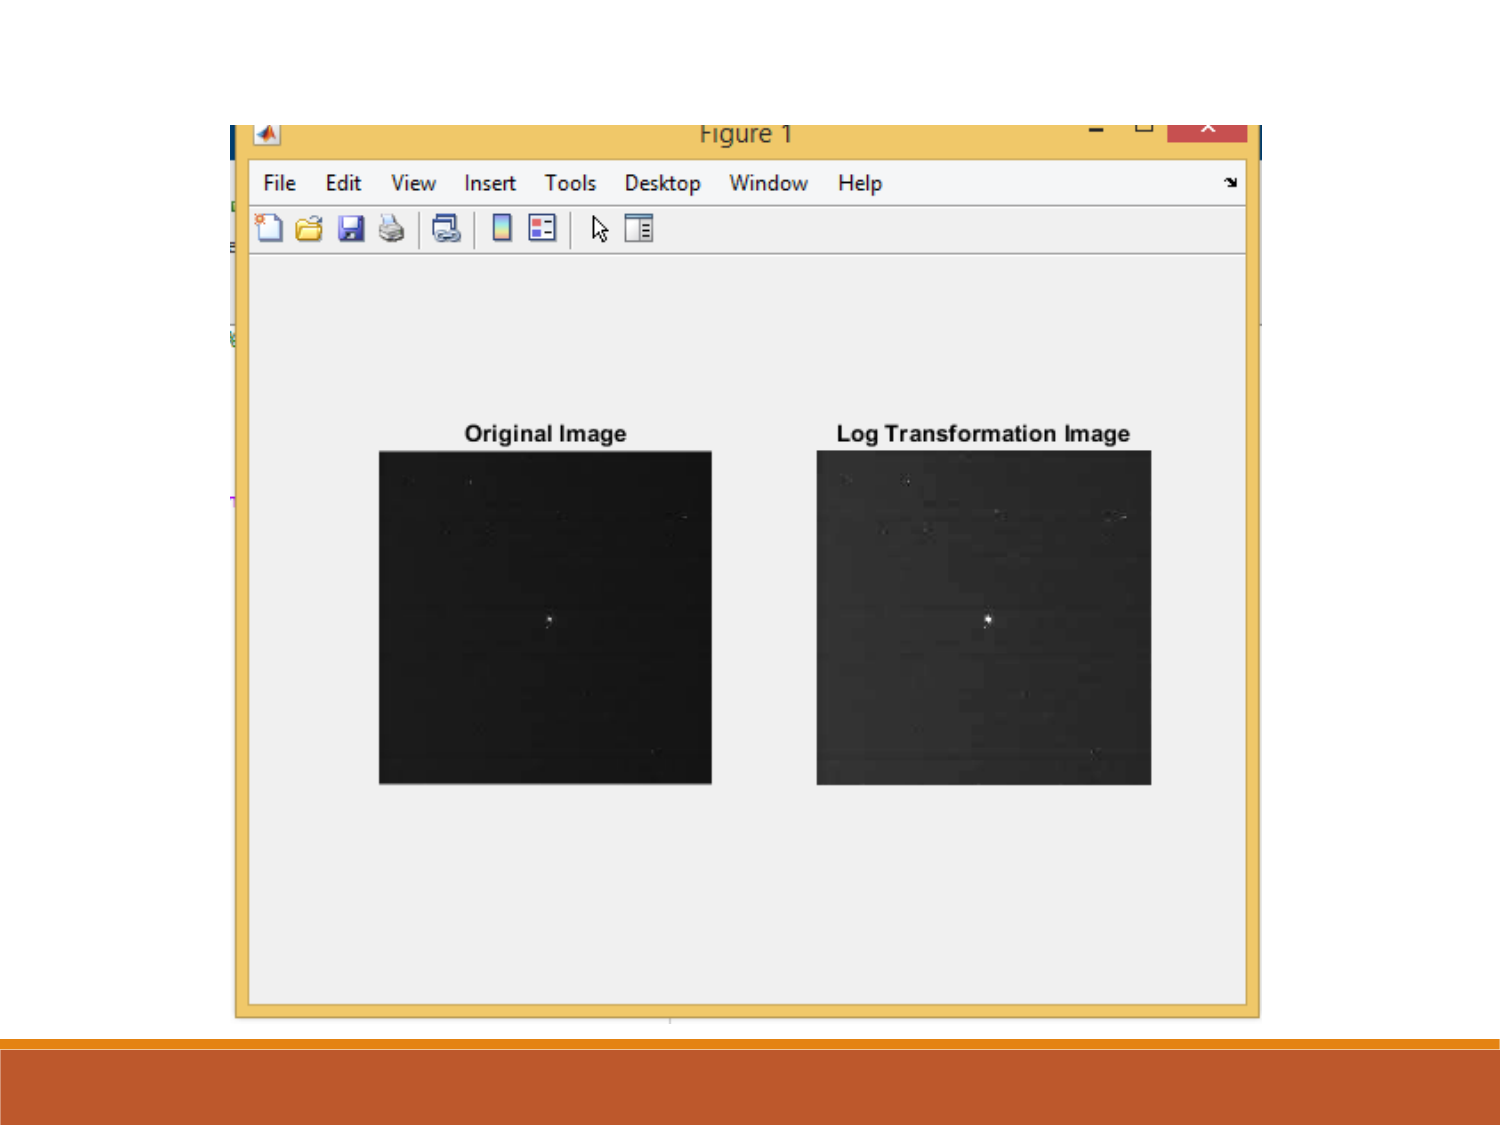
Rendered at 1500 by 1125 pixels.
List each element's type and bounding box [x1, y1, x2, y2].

picture [229, 124, 1262, 1024]
